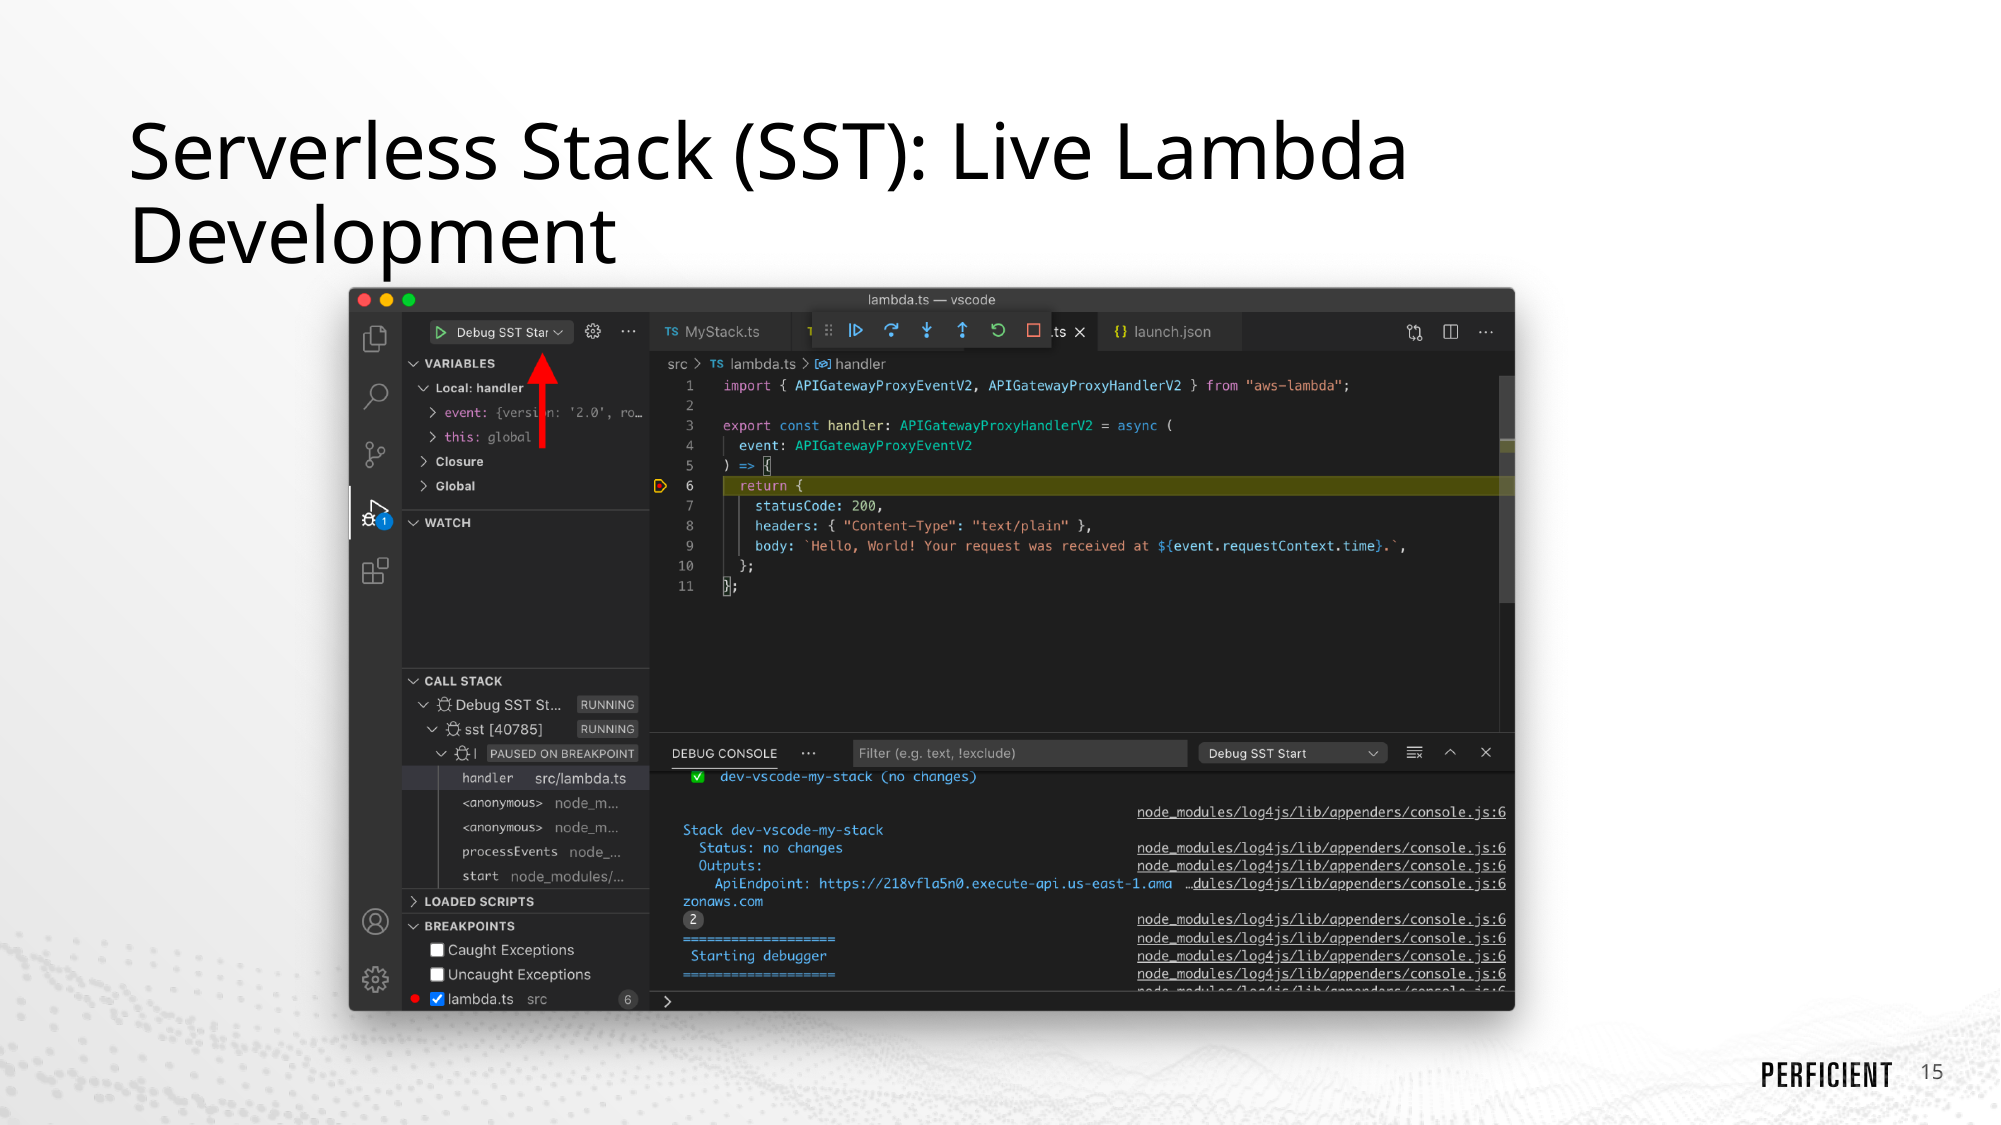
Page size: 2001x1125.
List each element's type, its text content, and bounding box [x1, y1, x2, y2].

picture [1743, 1045, 1911, 1104]
title Serverless Stack (SST): Live Lambda Development [128, 112, 1872, 331]
picture [286, 245, 1578, 1093]
